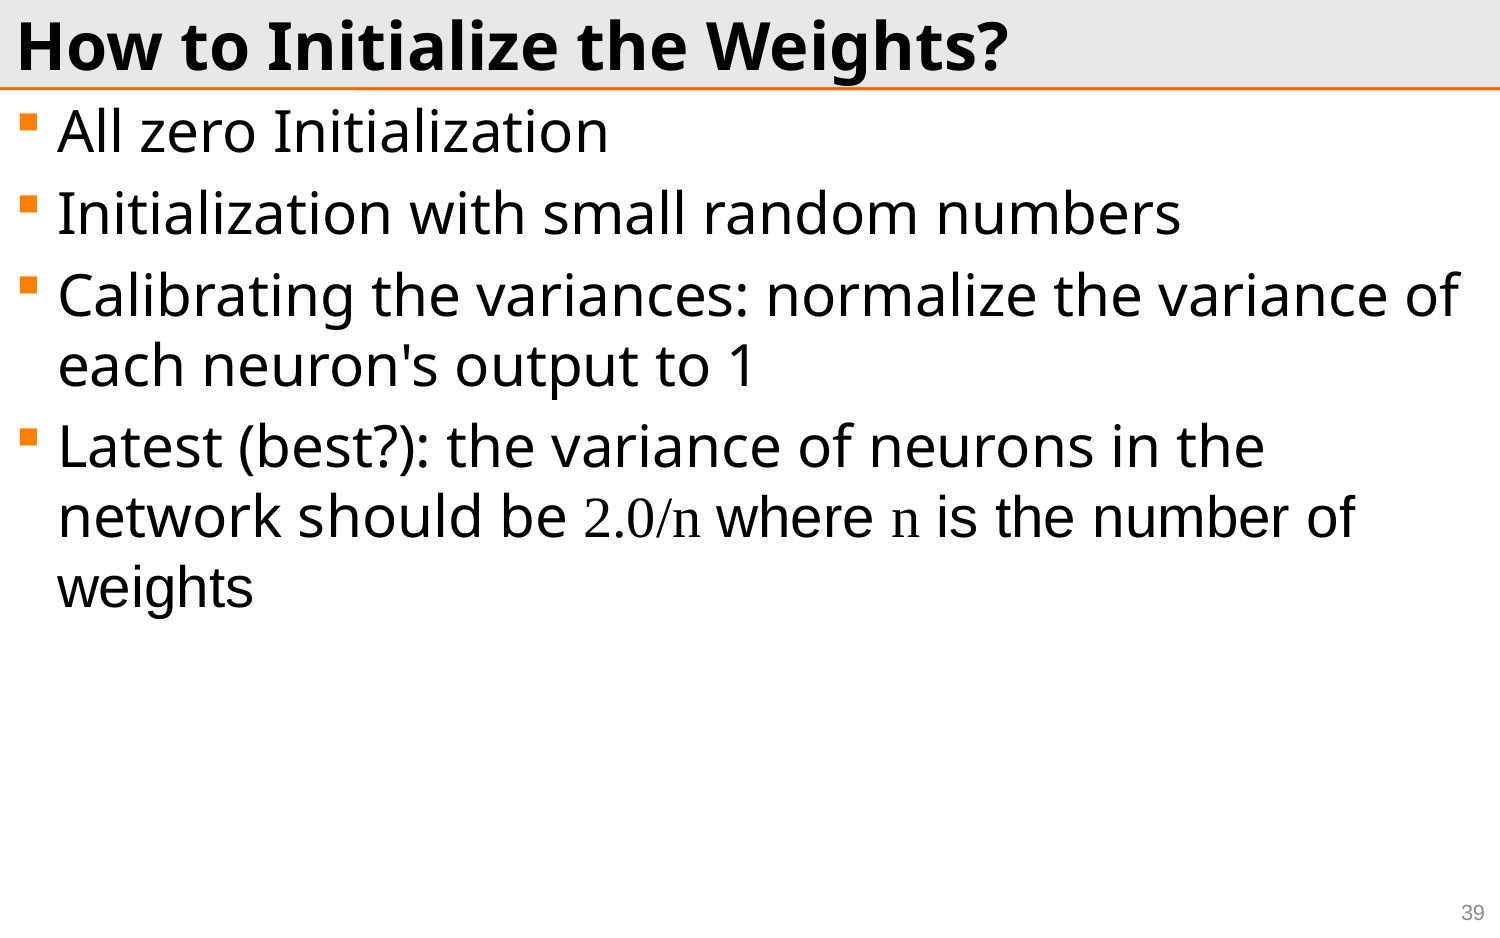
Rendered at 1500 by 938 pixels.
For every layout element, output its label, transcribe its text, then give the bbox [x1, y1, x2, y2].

title How to Initialize the Weights? [0, 0, 1500, 87]
slide_number 39 [1438, 887, 1500, 937]
list All zero Initialization Initialization with small random numbers Calibrating the variances: normalize the variance of each neuron's output to 1 Latest (best?): the variance of neurons in the network should be 2.0/n where n is the number of weights [0, 87, 1500, 937]
